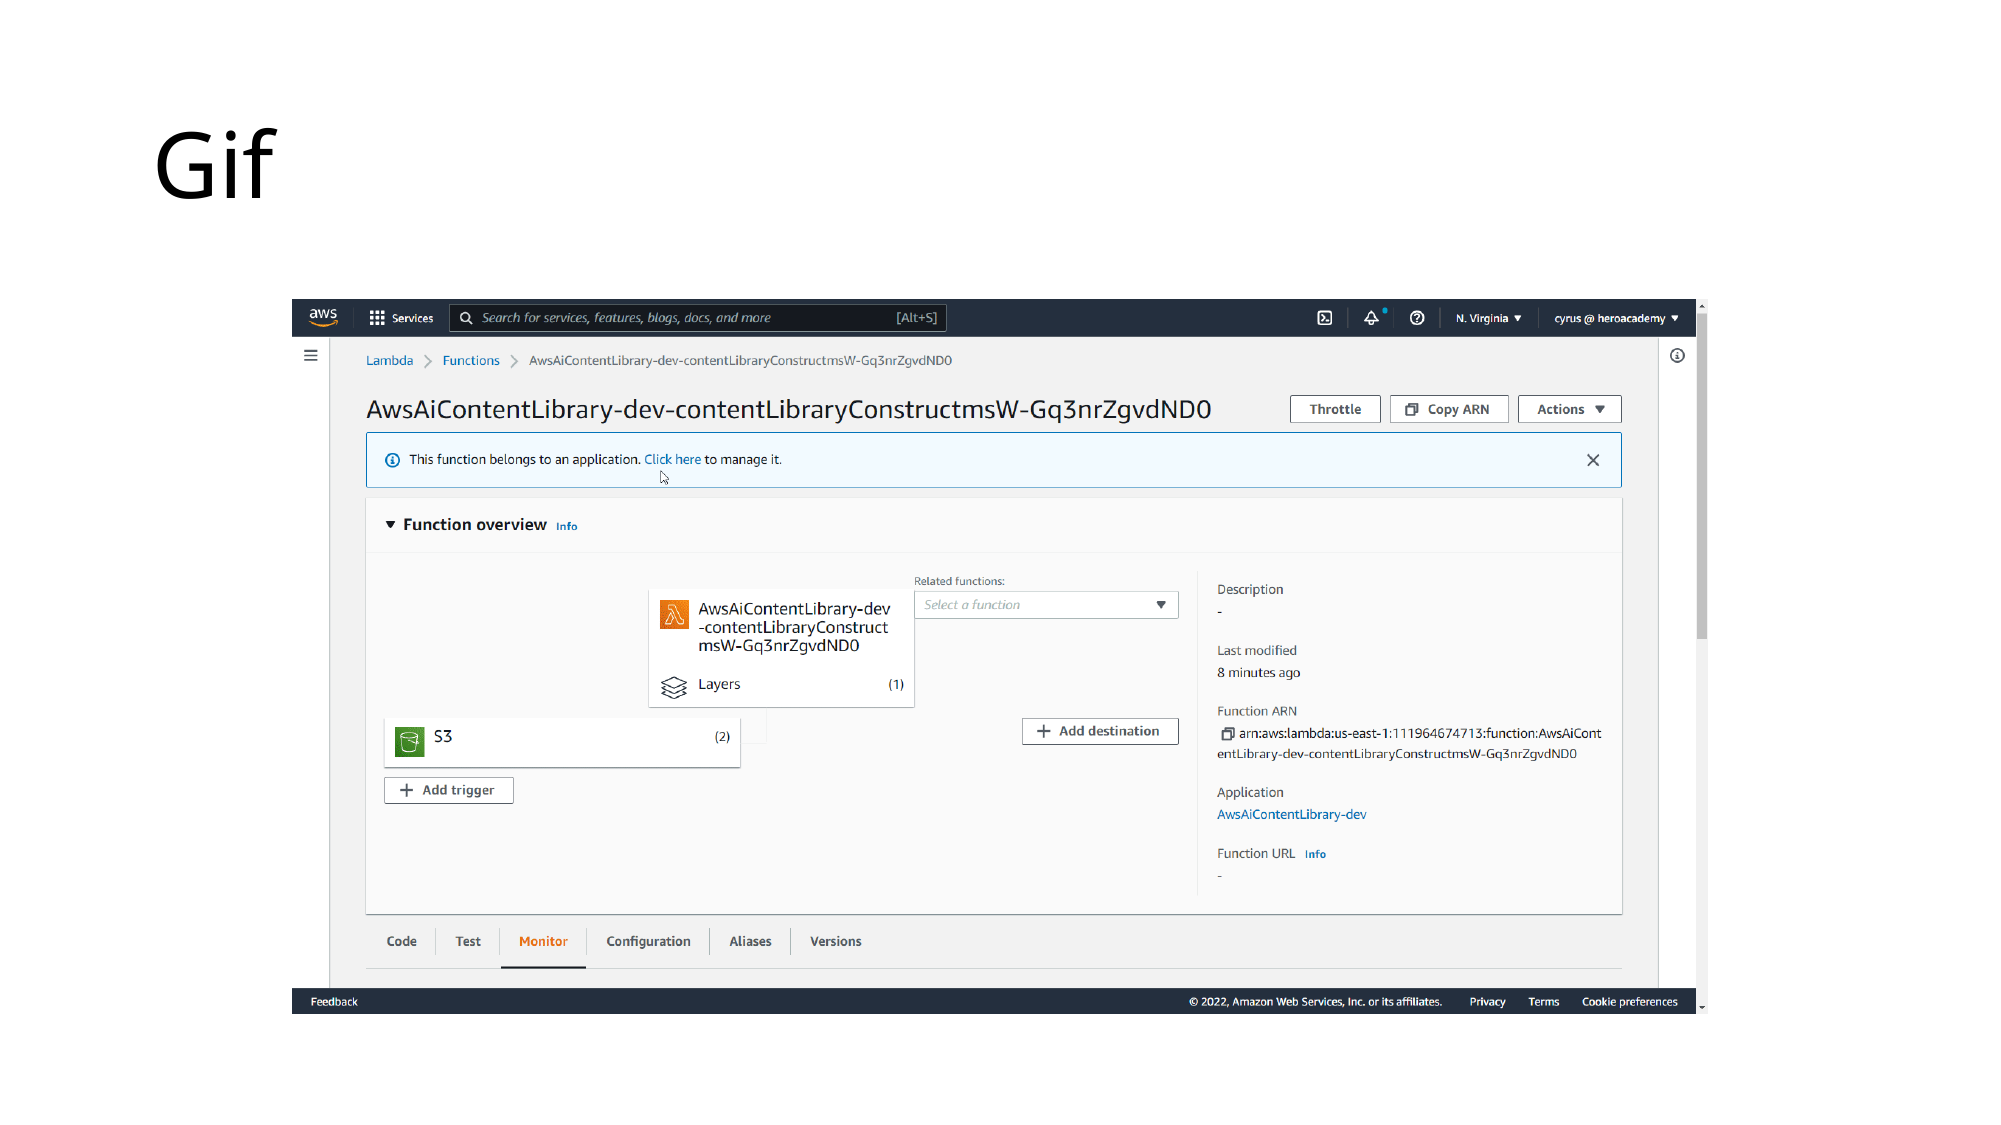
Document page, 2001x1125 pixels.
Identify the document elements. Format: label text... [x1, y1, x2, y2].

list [292, 299, 1708, 1014]
title Gif [137, 59, 1863, 278]
